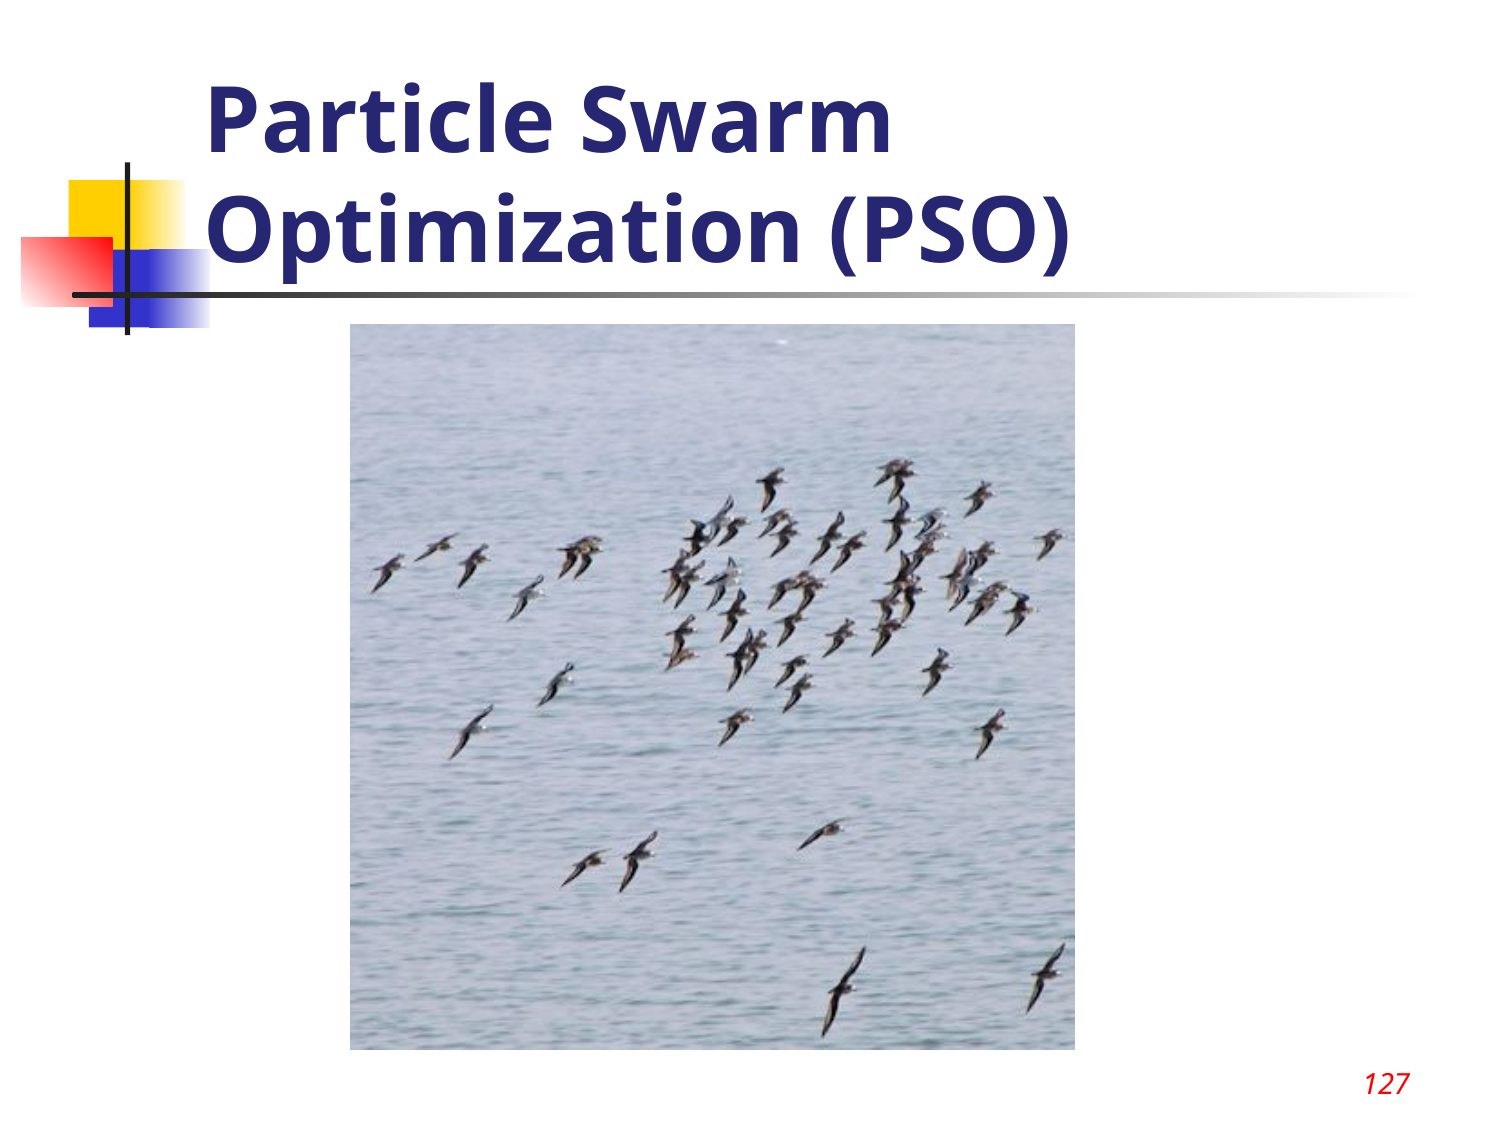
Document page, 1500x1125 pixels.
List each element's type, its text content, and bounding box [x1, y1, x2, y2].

title Particle Swarm Optimization (PSO) [188, 101, 1468, 289]
picture [349, 324, 1076, 1051]
slide_number 127 [1112, 1037, 1426, 1113]
